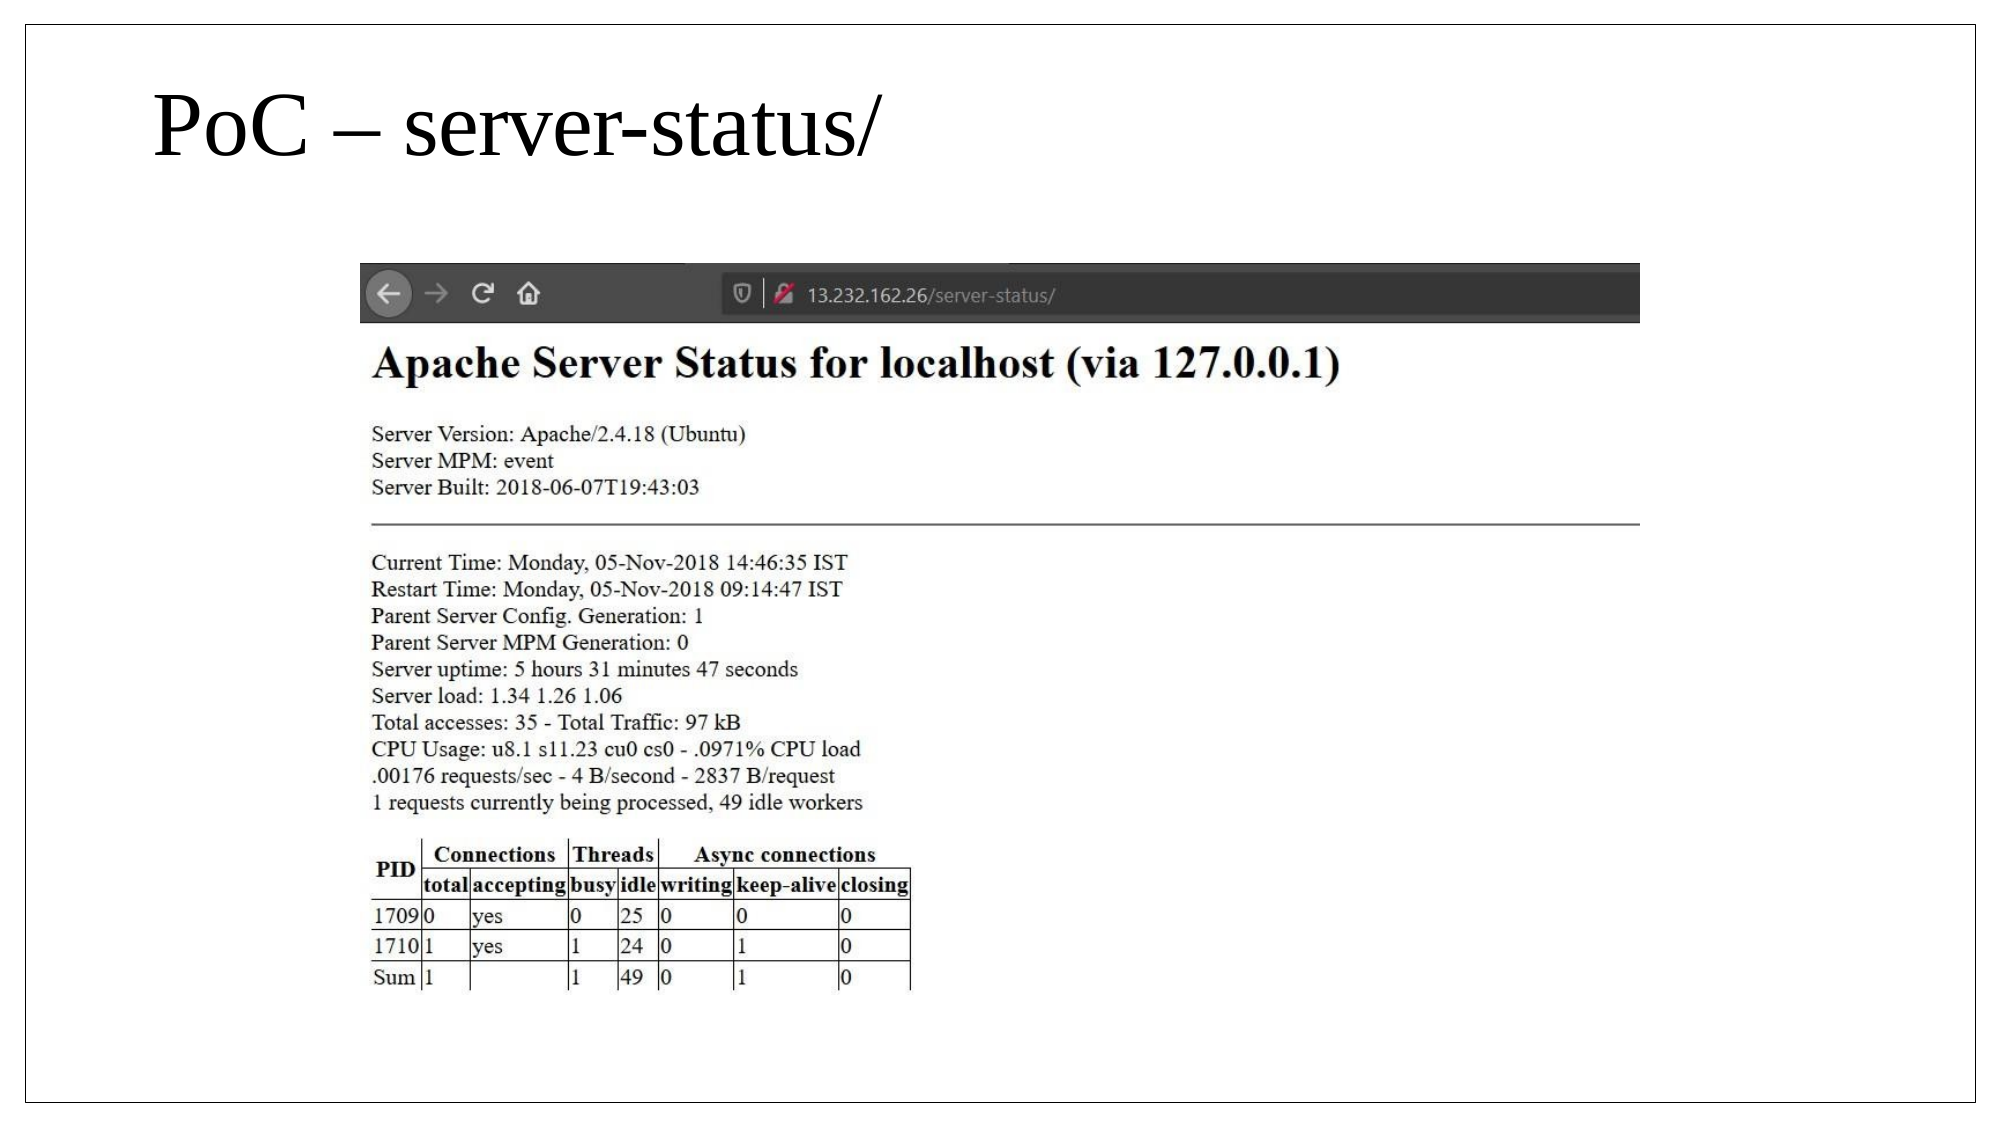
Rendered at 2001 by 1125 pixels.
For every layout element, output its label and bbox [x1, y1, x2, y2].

text_box [25, 23, 1977, 1104]
